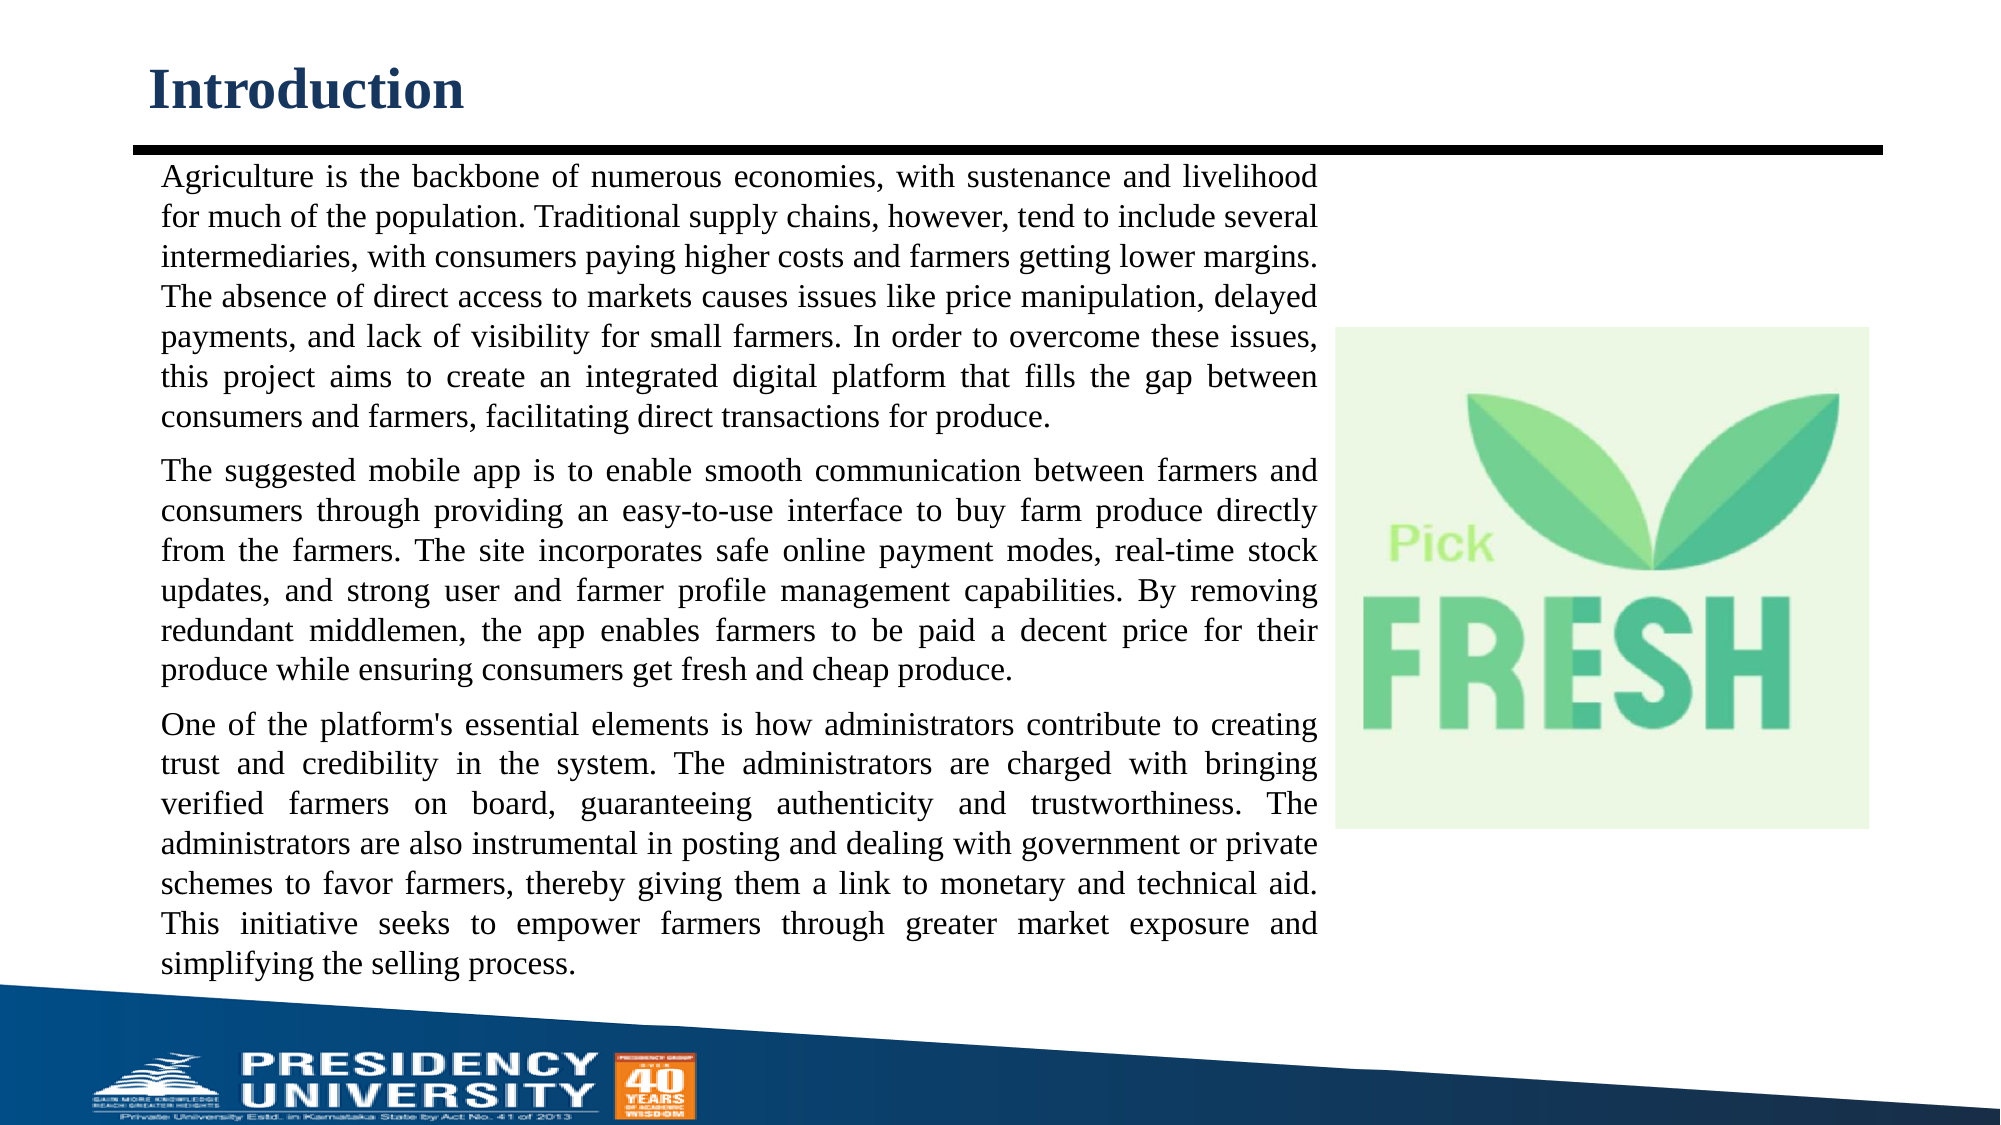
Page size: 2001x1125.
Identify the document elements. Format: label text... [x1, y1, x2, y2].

picture [0, 982, 2000, 1125]
title Introduction [133, 45, 1884, 125]
picture [1335, 326, 1870, 830]
list Agriculture is the backbone of numerous economies, with sustenance and livelihood for much of the population. Traditional supply chains, however, tend to include several intermediaries, with consumers paying higher costs and farmers getting lower margins. The absence of direct access to markets causes issues like price manipulation, delayed payments, and lack of visibility for small farmers. In order to overcome these issues, this project aims to create an integrated digital platform that fills the gap between consumers and farmers, facilitating direct transactions for produce. The suggested mobile app is to enable smooth communication between farmers and consumers through providing an easy-to-use interface to buy farm produce directly from the farmers. The site incorporates safe online payment modes, real-time stock updates, and strong user and farmer profile management capabilities. By removing redundant middlemen, the app enables farmers to be paid a decent price for their produce while ensuring consumers get fresh and cheap produce. One of the platform's essential elements is how administrators contribute to creating trust and credibility in the system. The administrators are charged with bringing verified farmers on board, guaranteeing authenticity and trustworthiness. The administrators are also instrumental in posting and dealing with government or private schemes to favor farmers, thereby giving them a link to monetary and technical aid. This initiative seeks to empower farmers through greater market exposure and simplifying the selling process. [133, 146, 1336, 979]
